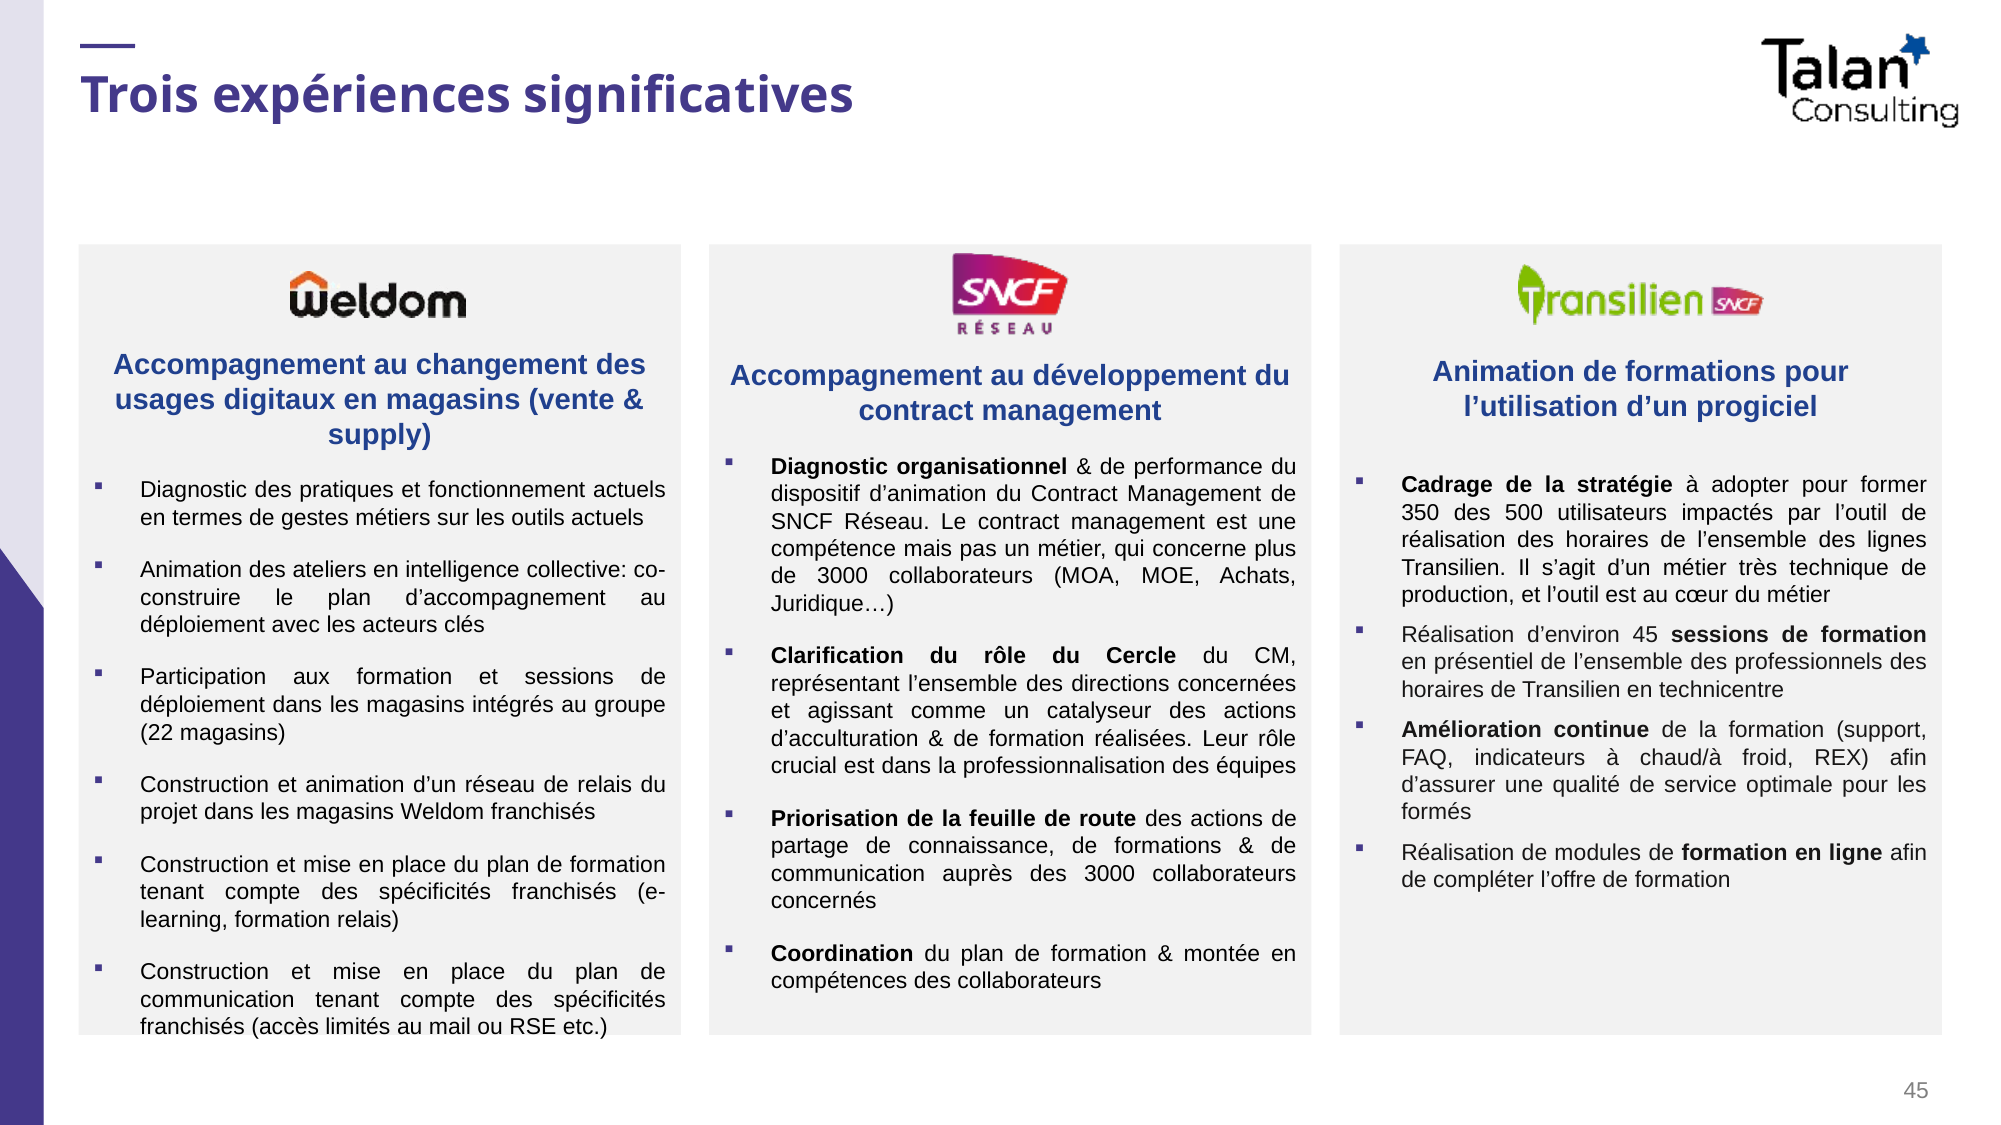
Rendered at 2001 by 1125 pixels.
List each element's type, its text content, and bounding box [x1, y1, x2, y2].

picture [1518, 264, 1764, 325]
title Trois expériences significatives [65, 47, 1781, 115]
text_box Animation de formations pour l’utilisation d’un progiciel Cadrage de la stratégie à adopter pour former 350 des 500 utilisateurs impactés par l’outil de réalisation des horaires de l’ensemble des lignes Transilien. Il s’agit d’un métier très technique de production, et l’outil est au cœur du métier Réalisation d’environ 45 sessions de formation en présentiel de l’ensemble des professionnels des horaires de Transilien en technicentre Amélioration continue de la formation (support, FAQ, indicateurs à chaud/à froid, REX) afin d’assurer une qualité de service optimale pour les formés Réalisation de modules de formation en ligne afin de compléter l’offre de formation [1338, 242, 1944, 1037]
text_box Accompagnement au développement du contract management Diagnostic organisationnel & de performance du dispositif d’animation du Contract Management de SNCF Réseau. Le contract management est une compétence mais pas un métier, qui concerne plus de 3000 collaborateurs (MOA, MOE, Achats, Juridique…) Clarification du rôle du Cercle du CM, représentant l’ensemble des directions concernées et agissant comme un catalyseur des actions d’acculturation & de formation réalisées. Leur rôle crucial est dans la professionnalisation des équipes Priorisation de la feuille de route des actions de partage de connaissance, de formations & de communication auprès des 3000 collaborateurs concernés Coordination du plan de formation & montée en compétences des collaborateurs [707, 242, 1314, 1037]
picture [290, 271, 467, 318]
picture [952, 253, 1069, 336]
text_box Accompagnement au changement des usages digitaux en magasins (vente & supply) Diagnostic des pratiques et fonctionnement actuels en termes de gestes métiers sur les outils actuels​ Animation des ateliers en intelligence collective: co-construire le plan d’accompagnement au déploiement avec les acteurs clés​ Participation aux formation et sessions de déploiement dans les magasins intégrés au groupe (22 magasins)​ Construction et animation d’un réseau de relais du projet dans les magasins Weldom franchisés​ Construction et mise en place du plan de formation tenant compte des spécificités franchisés (e-learning, formation relais)​ Construction et mise en place du plan de communication tenant compte des spécificités franchisés (accès limités au mail ou RSE etc.) [77, 242, 683, 1037]
picture [1746, 17, 1974, 145]
